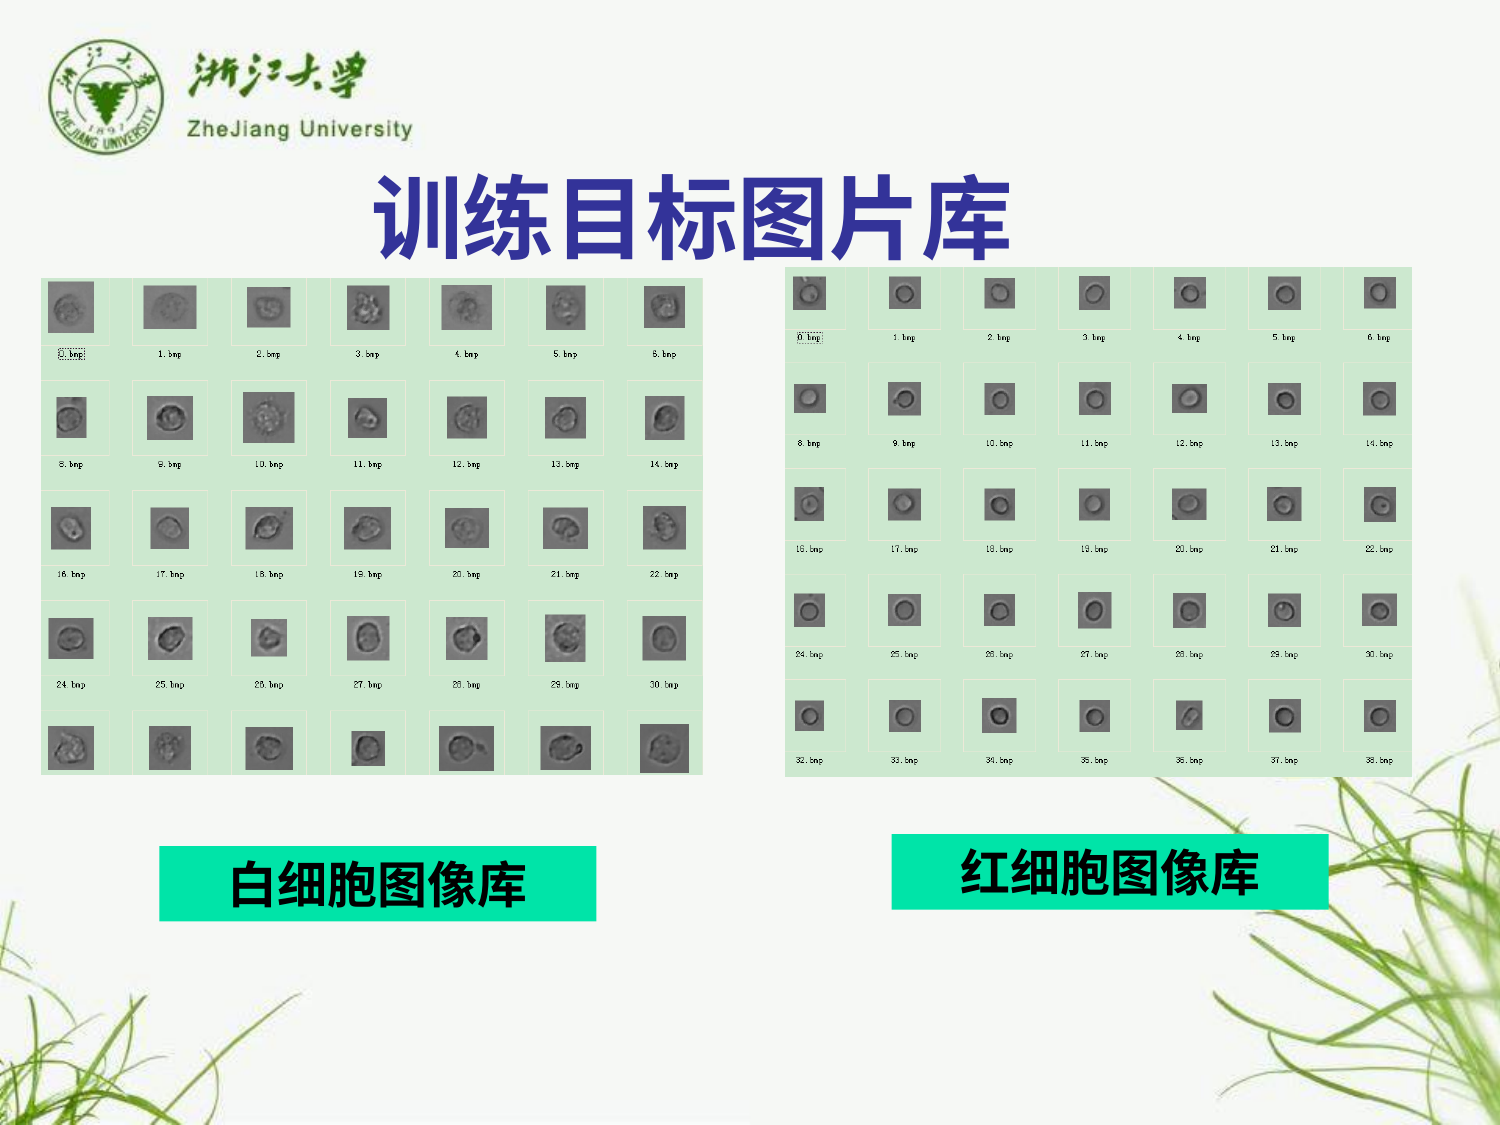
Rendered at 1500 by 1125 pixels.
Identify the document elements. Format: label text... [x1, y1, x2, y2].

picture [0, 0, 1500, 1125]
text_box 红细胞图像库 [891, 834, 1329, 910]
title 训练目标图片库 [355, 91, 1500, 279]
text_box 白细胞图像库 [159, 846, 597, 922]
